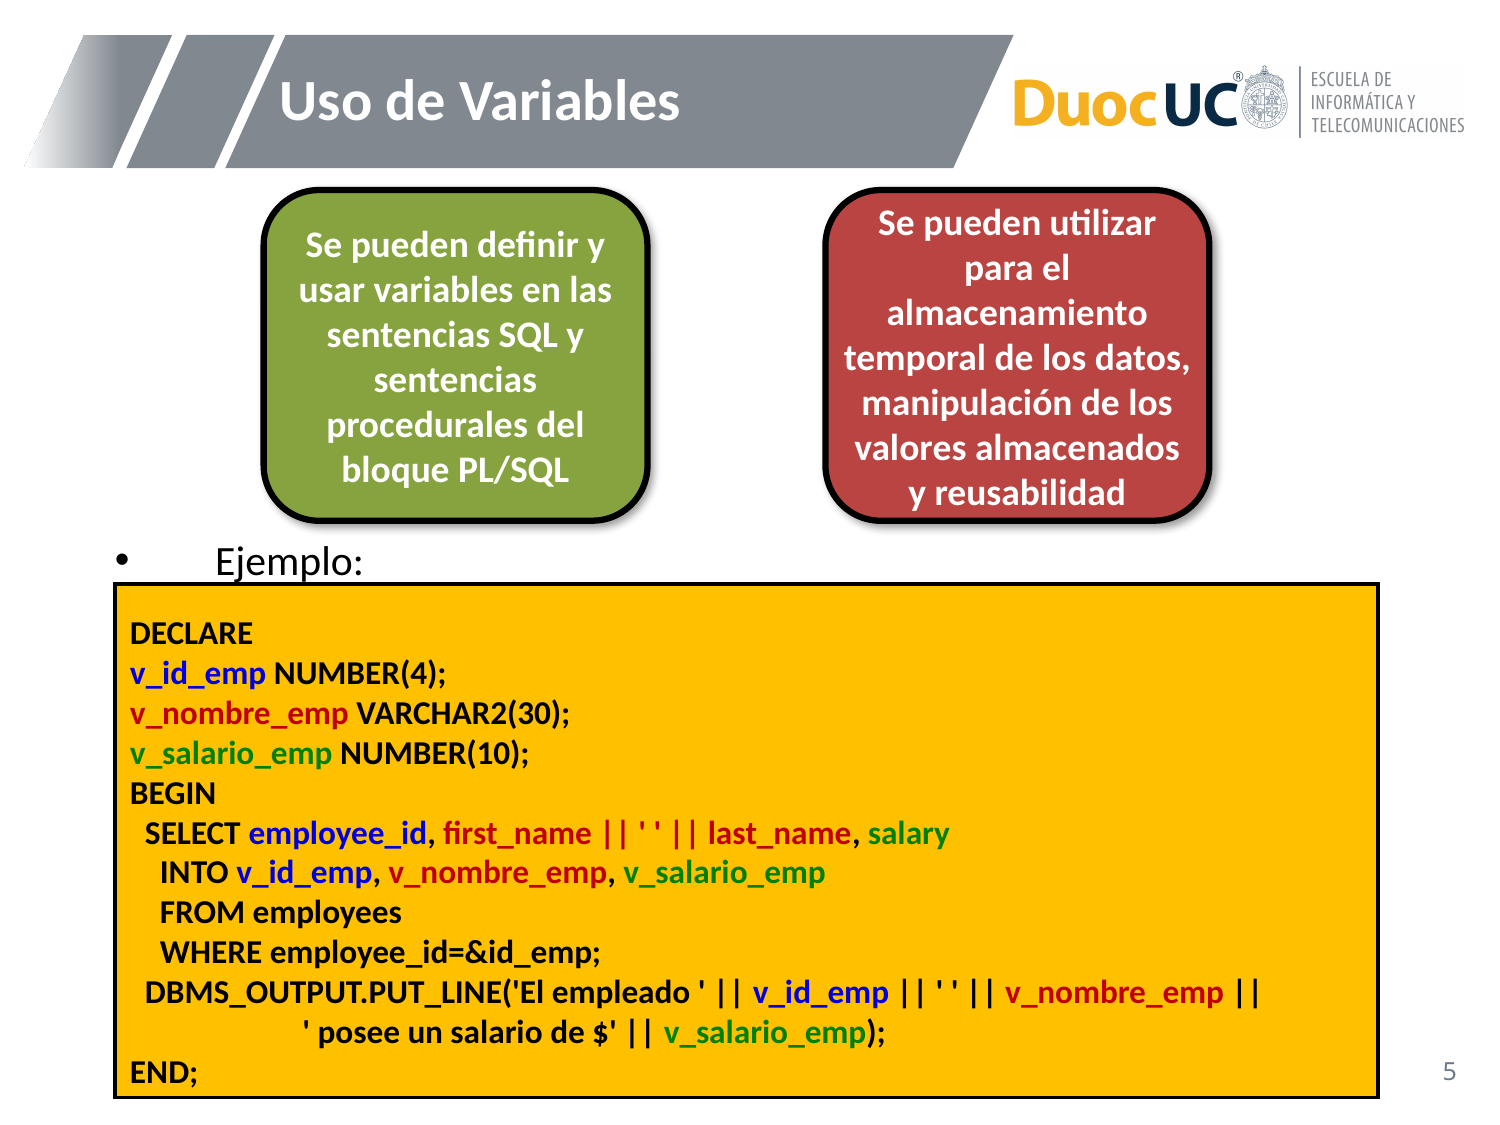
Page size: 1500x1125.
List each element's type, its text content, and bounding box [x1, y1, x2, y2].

text_box DECLARE v_id_emp NUMBER(4); v_nombre_emp VARCHAR2(30); v_salario_emp NUMBER(10); BEGIN SELECT employee_id, first_name || ' ' || last_name, salary INTO v_id_emp, v_nombre_emp, v_salario_emp FROM employees WHERE employee_id=&id_emp; DBMS_OUTPUT.PUT_LINE('El empleado ' || v_id_emp || ' ' || v_nombre_emp || ' posee un salario de $' || v_salario_emp); END; [115, 604, 1379, 1098]
picture [1013, 63, 1465, 140]
title Uso de Variables [264, 34, 969, 169]
text_box Se pueden utilizar para el almacenamiento temporal de los datos, manipulación de los valores almacenados y reusabilidad [825, 190, 1210, 521]
text_box Se pueden definir y usar variables en las sentencias SQL y sentencias procedurales del bloque PL/SQL [263, 190, 648, 521]
text_box Ejemplo: [100, 536, 1388, 604]
